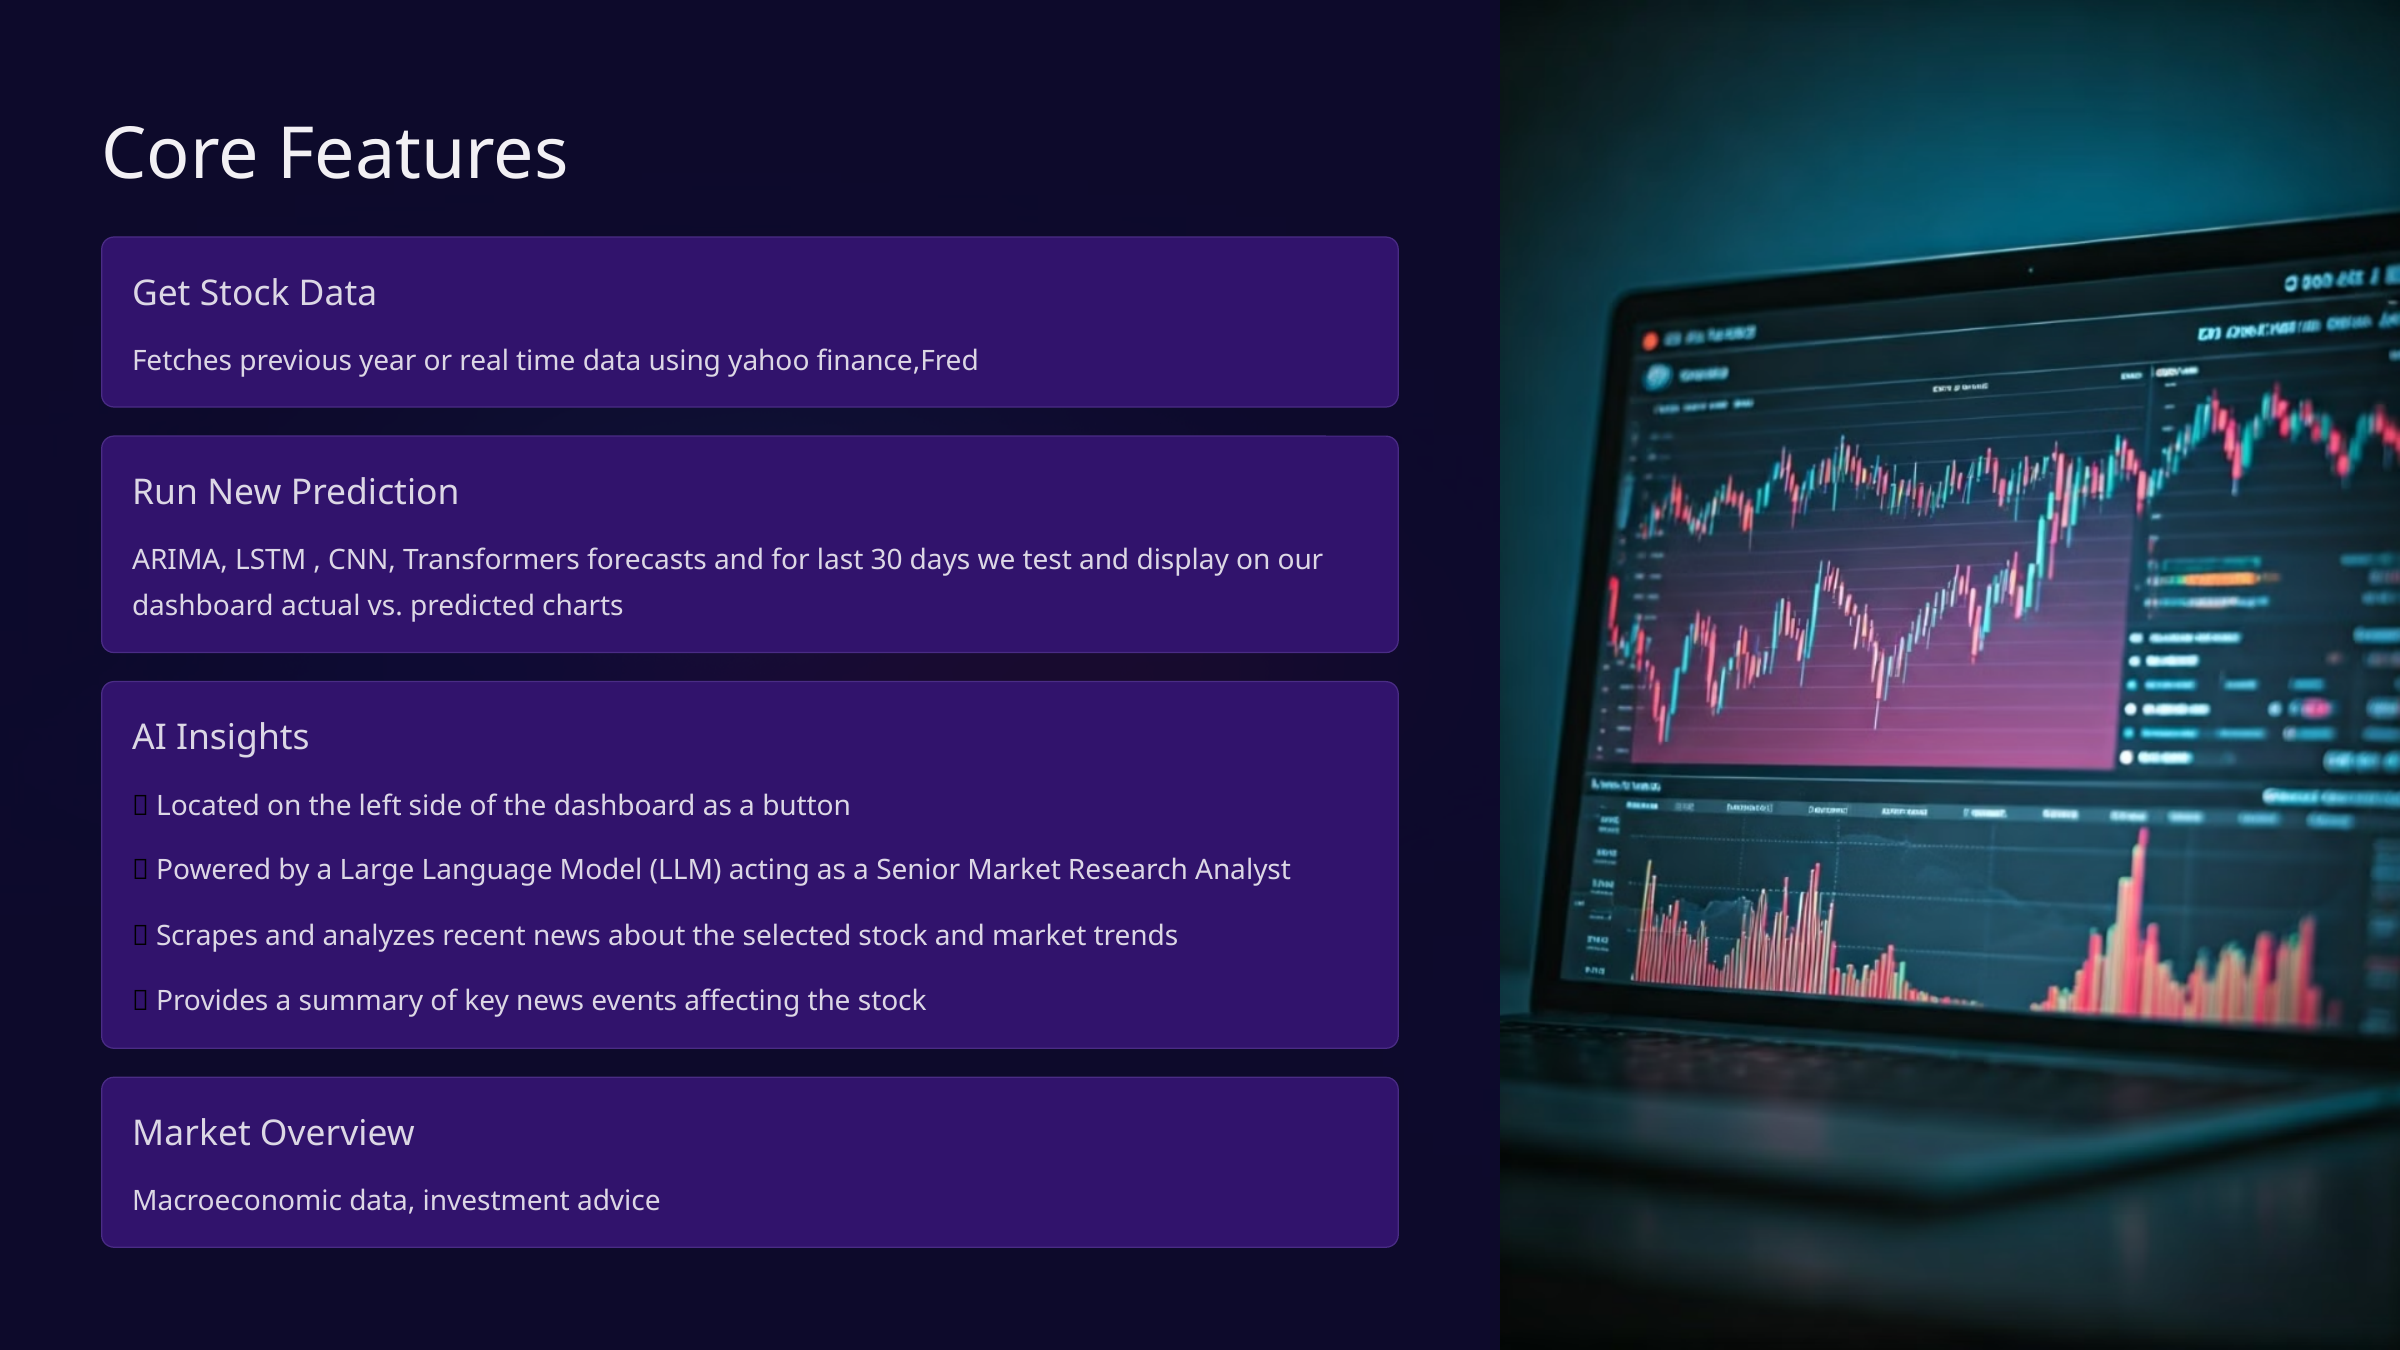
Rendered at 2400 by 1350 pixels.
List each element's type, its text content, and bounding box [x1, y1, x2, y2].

text_box [101, 1077, 1399, 1248]
text_box Core Features [101, 102, 829, 194]
text_box Run New Prediction [132, 466, 498, 512]
text_box [101, 236, 1399, 408]
text_box ARIMA, LSTM , CNN, Transformers forecasts and for last 30 days we test and display on our dashboard actual vs. predicted charts [132, 529, 1368, 623]
text_box Fetches previous year or real time data using yahoo finance,Fred [132, 330, 1368, 377]
text_box [101, 681, 1399, 1049]
picture [1499, 0, 2400, 1350]
text_box AI Insights [131, 711, 496, 758]
text_box 🧠 Powered by a Large Language Model (LLM) acting as a Senior Market Research Analyst [132, 839, 1368, 888]
picture [1971, 168, 1979, 176]
text_box 📍 Located on the left side of the dashboard as a button [132, 774, 1368, 823]
text_box Get Stock Data [131, 267, 496, 313]
text_box 📰 Scrapes and analyzes recent news about the selected stock and market trends [132, 905, 1368, 953]
text_box Market Overview [131, 1107, 496, 1153]
text_box Macroeconomic data, investment advice [132, 1170, 1368, 1217]
text_box 📝 Provides a summary of key news events affecting the stock [132, 970, 1368, 1018]
text_box [101, 436, 1399, 653]
